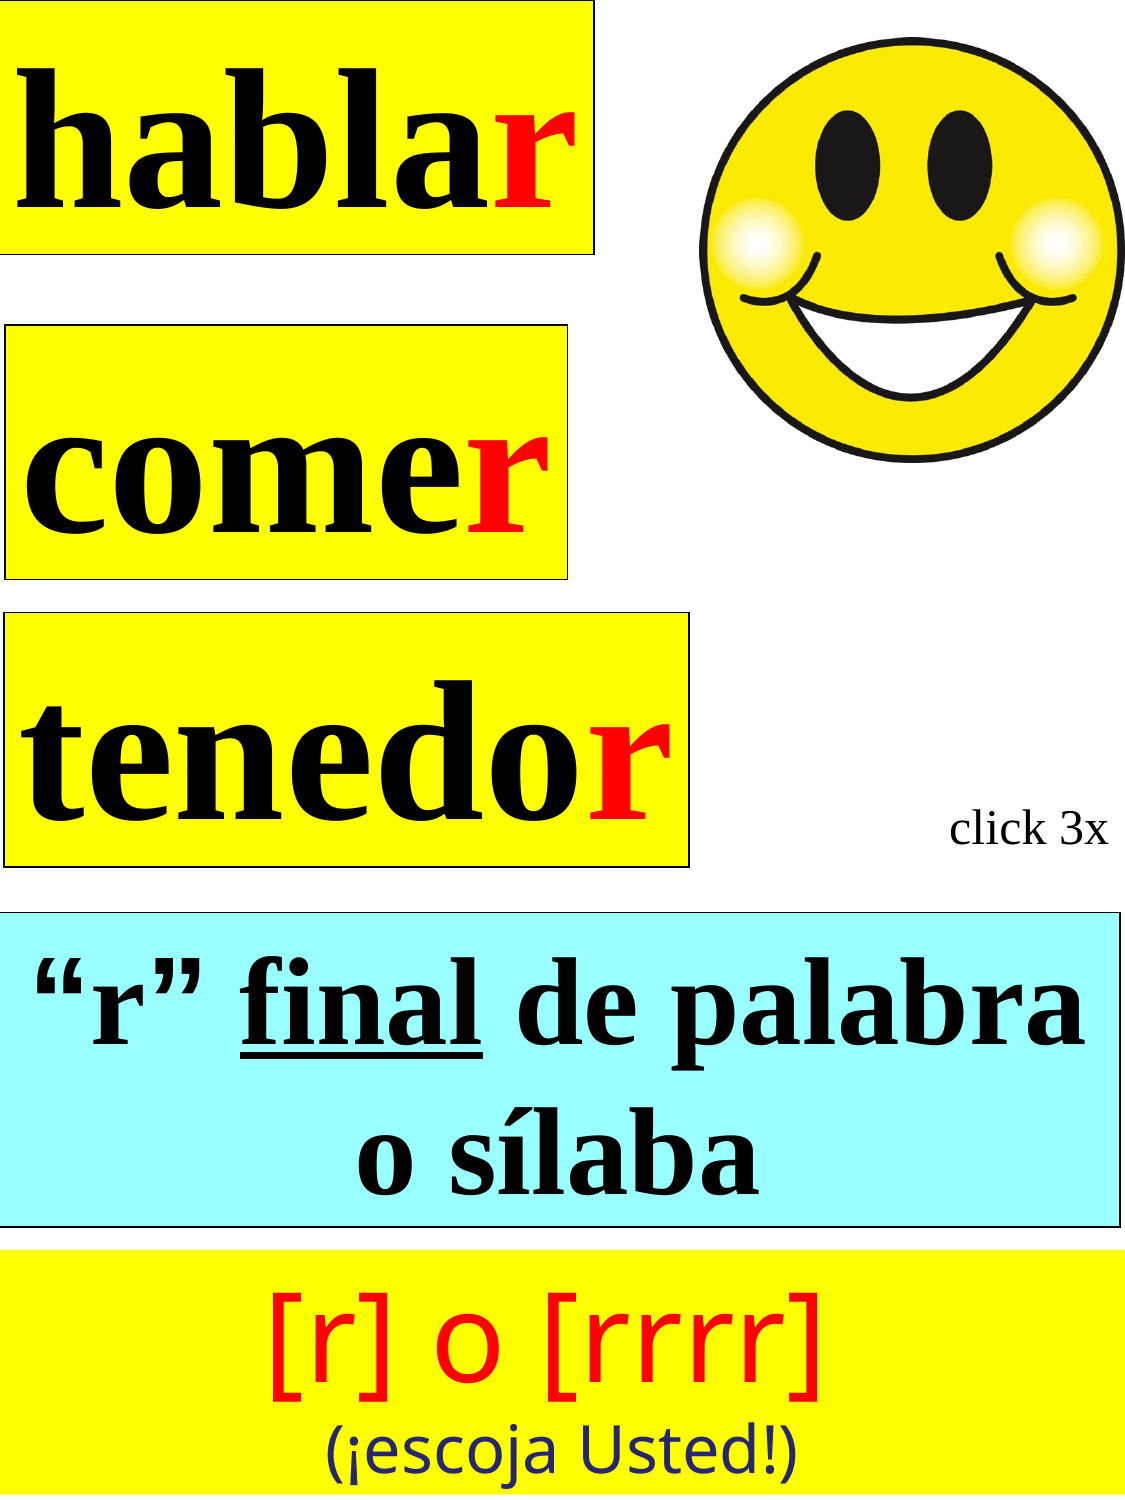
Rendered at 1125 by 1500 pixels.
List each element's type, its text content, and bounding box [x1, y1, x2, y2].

picture [699, 37, 1125, 463]
text_box tenedor [3, 612, 689, 868]
text_box “r” final de palabra o sílaba [0, 912, 1121, 1228]
text_box hablar [0, 0, 595, 255]
text_box comer [5, 324, 568, 580]
text_box [r] o [rrrr] (¡escoja Usted!) [0, 1249, 1125, 1495]
text_box click 3x [934, 787, 1125, 863]
